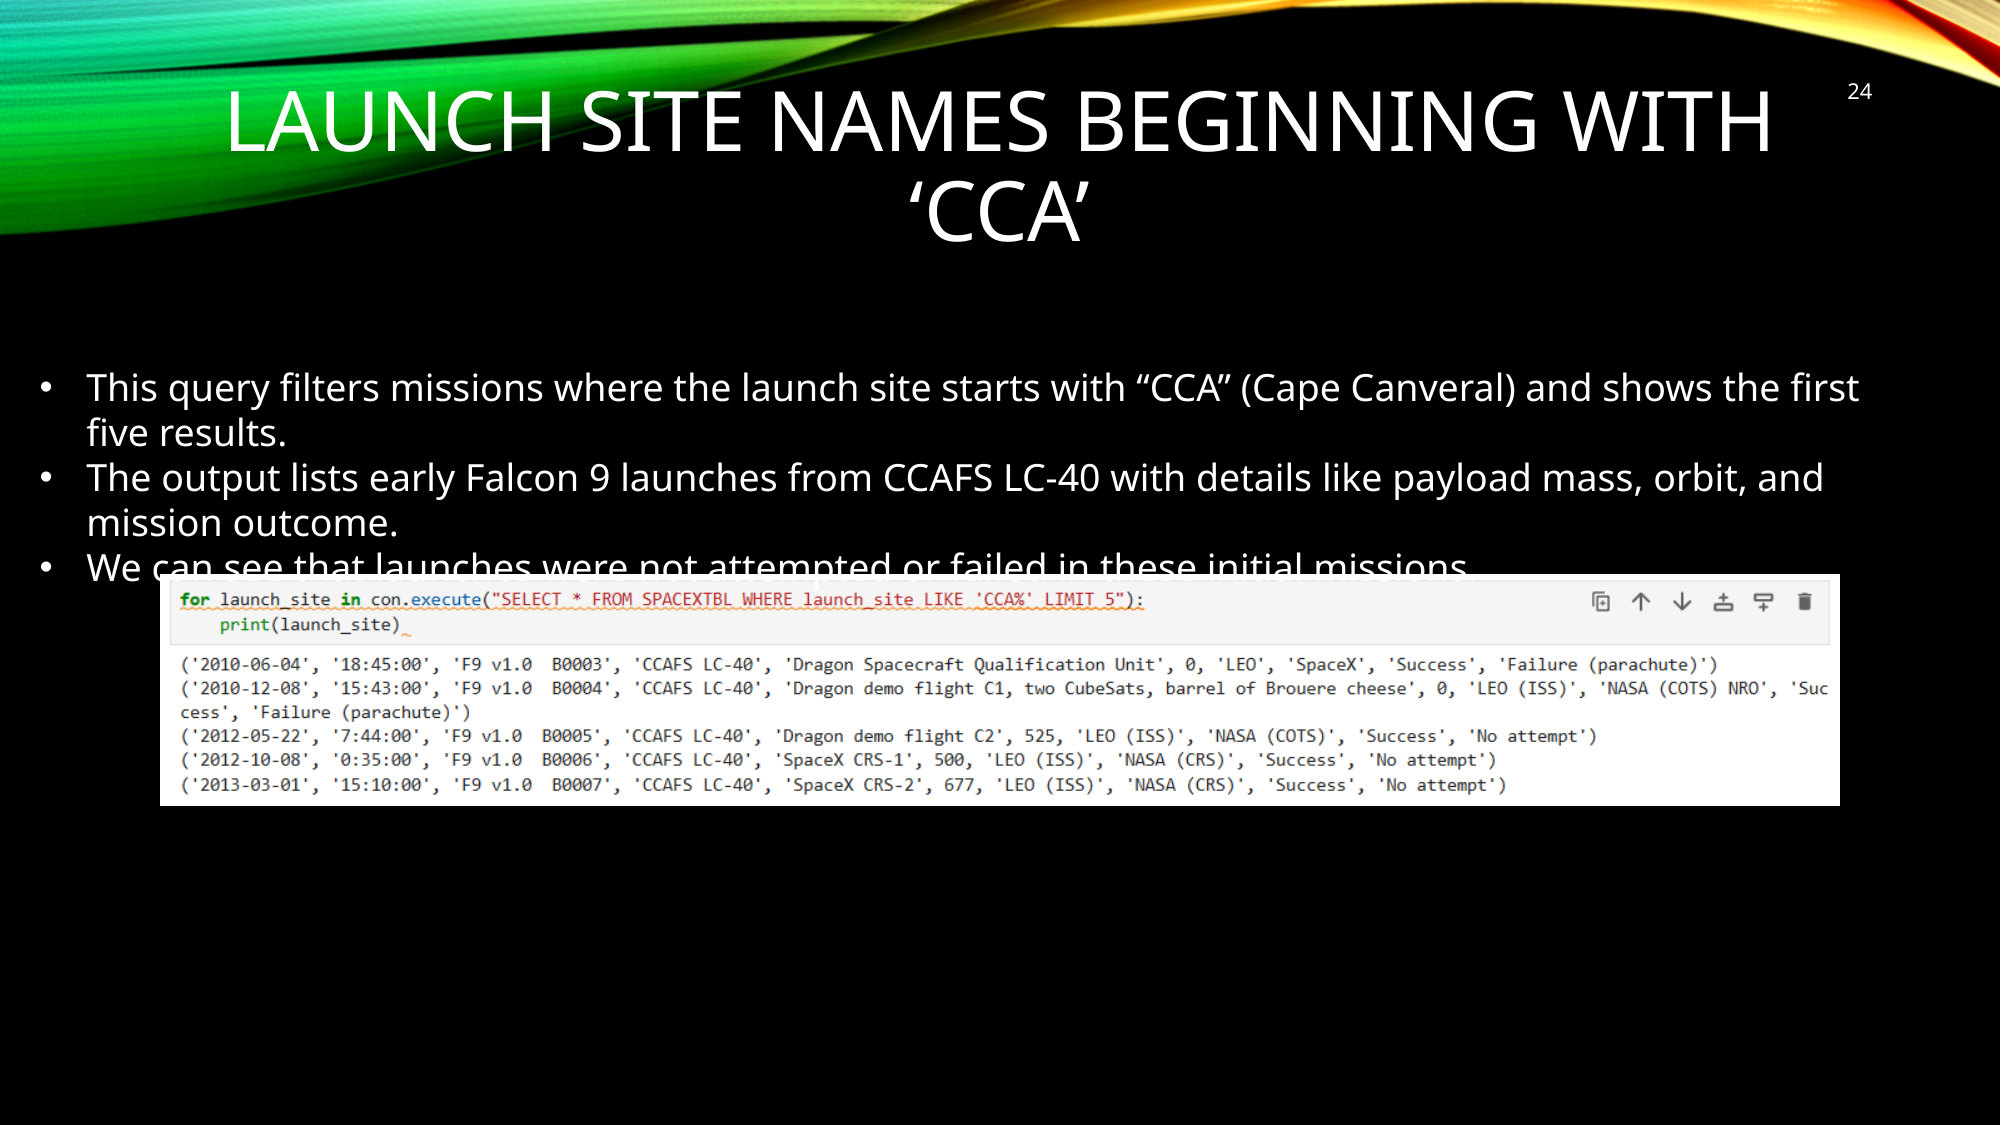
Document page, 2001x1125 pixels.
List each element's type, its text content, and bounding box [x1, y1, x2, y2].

slide_number 24 [1437, 62, 1888, 123]
title Launch site names beginning with ‘cca’ [112, 63, 1888, 276]
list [160, 573, 1840, 806]
text_box This query filters missions where the launch site starts with “CCA” (Cape Canveral) and shows the first five results. The output lists early Falcon 9 launches from CCAFS LC-40 with details like payload mass, orbit, and mission outcome. We can see that launches were not attempted or failed in these initial missions. [24, 356, 1911, 597]
picture [0, 0, 2000, 237]
